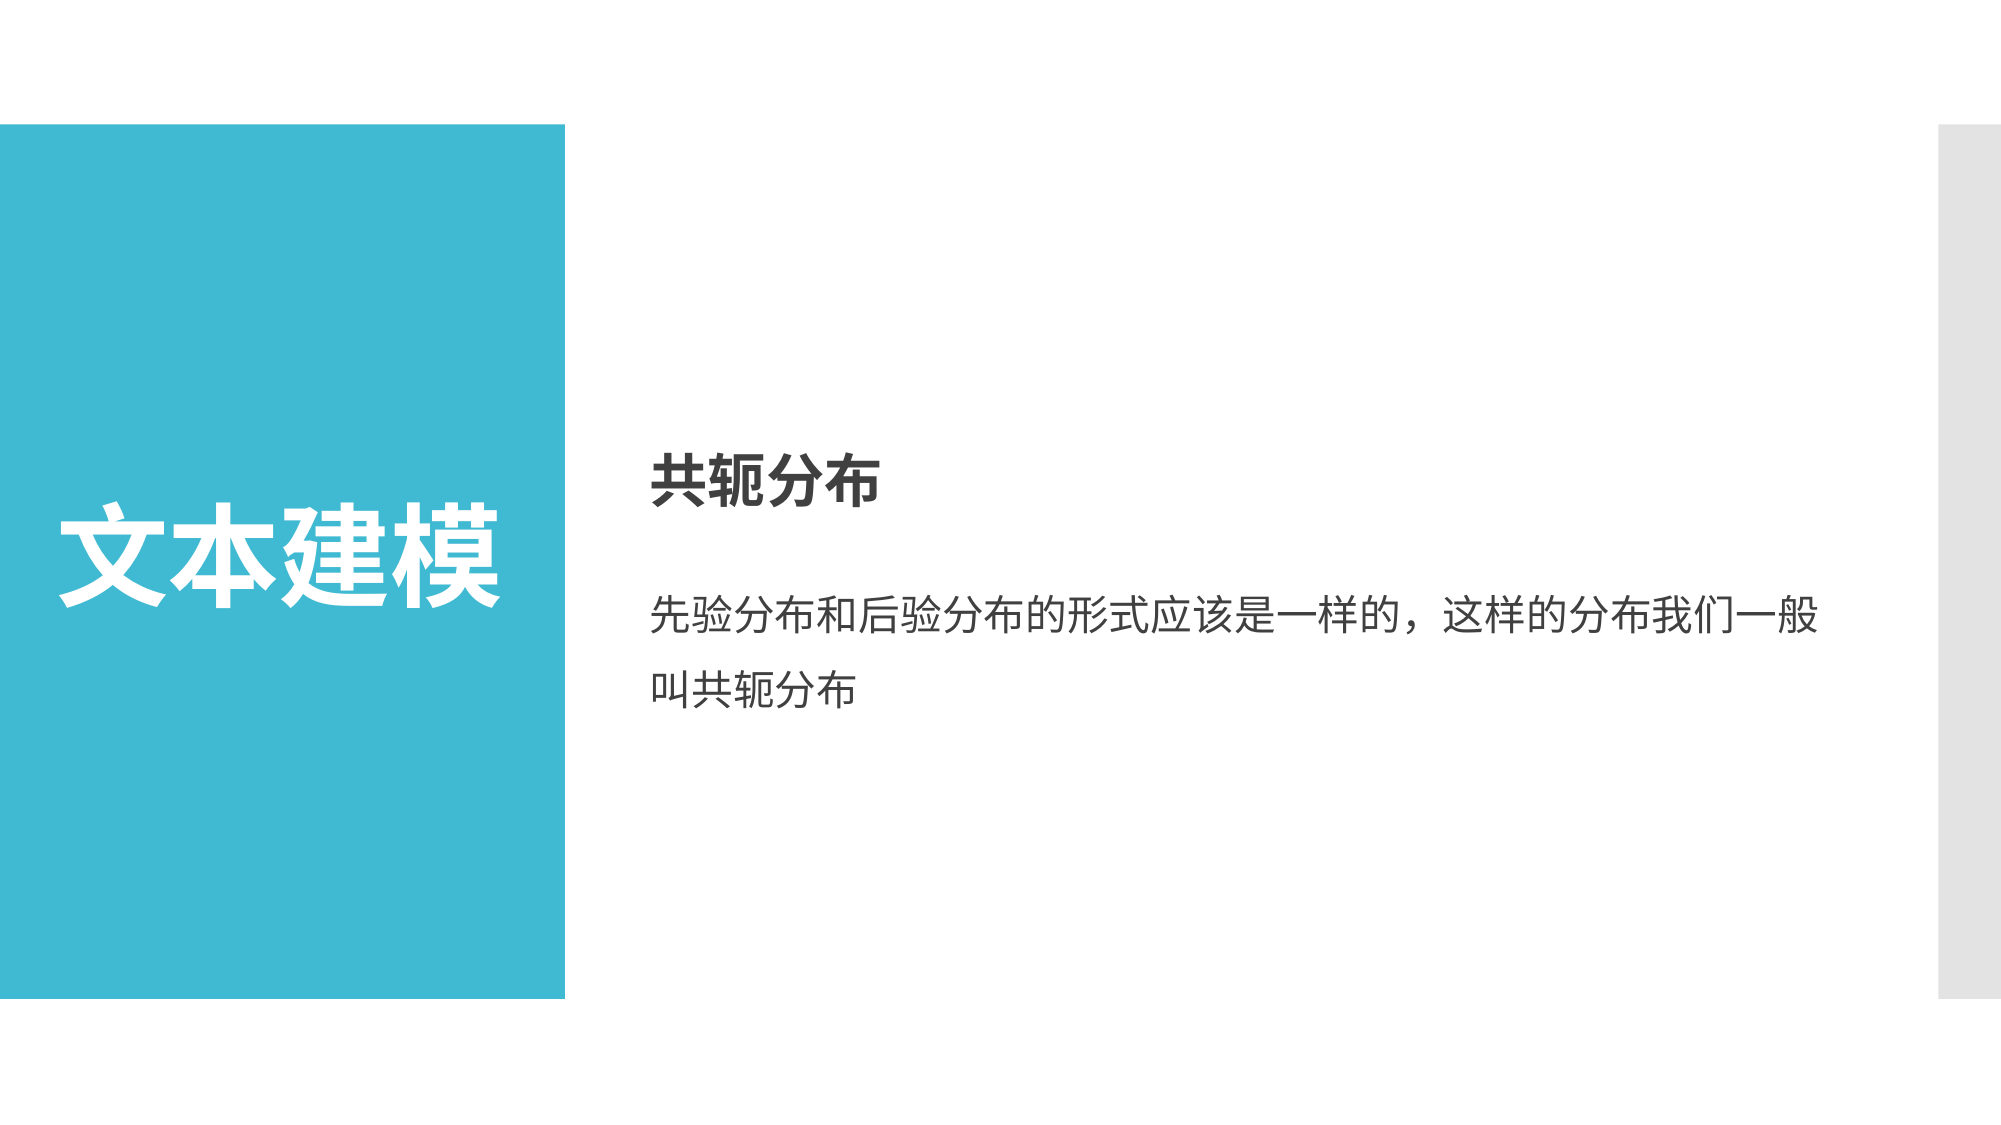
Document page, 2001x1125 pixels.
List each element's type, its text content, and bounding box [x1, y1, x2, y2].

title 文本建模 [41, 184, 525, 940]
list 共轭分布 先验分布和后验分布的形式应该是一样的，这样的分布我们一般叫共轭分布 [634, 141, 1835, 982]
